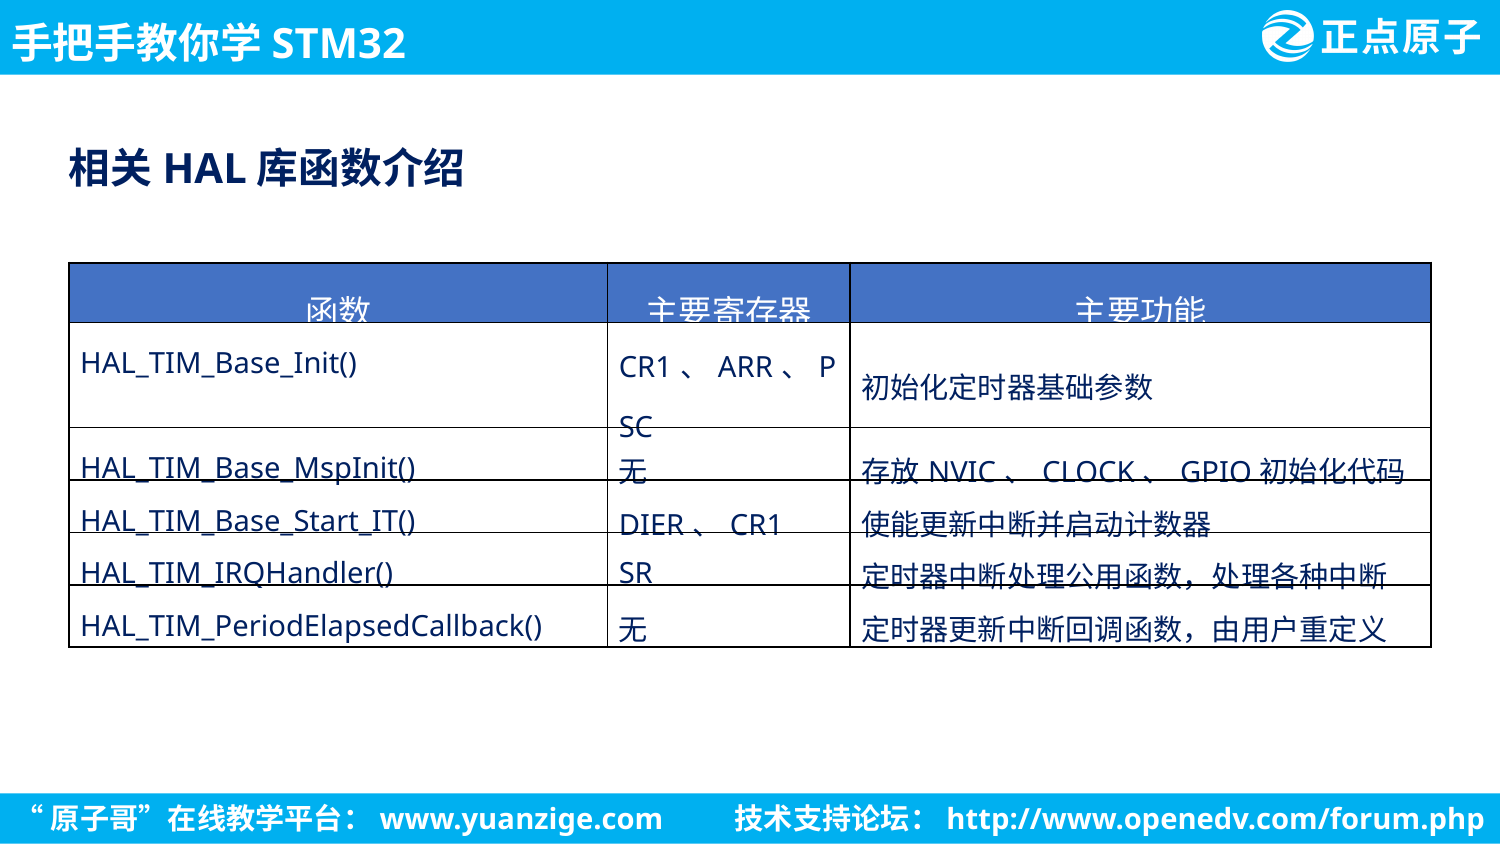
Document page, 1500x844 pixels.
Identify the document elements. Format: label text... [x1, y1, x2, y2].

picture [1367, 18, 1396, 42]
picture [1431, 44, 1438, 52]
table_cell 使能更新中断并启动计数器 [851, 481, 1430, 532]
text_box [0, 0, 1500, 76]
table_header 主要功能 [851, 264, 1430, 322]
text_box 相关HAL库函数介绍 [61, 113, 917, 196]
table_cell CR1、ARR、PSC [608, 323, 849, 427]
table_cell 无 [608, 428, 849, 479]
table_header 函数 [70, 264, 607, 322]
text_box 技术支持论坛：http://www.openedv.com/forum.php [544, 793, 1500, 843]
picture [1364, 45, 1370, 53]
table_cell HAL_TIM_IRQHandler() [70, 533, 607, 584]
table_cell HAL_TIM_PeriodElapsedCallback() [70, 586, 607, 646]
table_cell HAL_TIM_Base_Start_IT() [70, 481, 607, 532]
table_cell 无 [608, 586, 849, 646]
table_cell SR [608, 533, 849, 584]
table_cell HAL_TIM_Base_Init() [70, 323, 607, 427]
picture [1412, 44, 1418, 52]
table_cell 初始化定时器基础参数 [851, 323, 1430, 427]
picture [1322, 21, 1357, 52]
text_box 手把手教你学STM32 [0, 0, 967, 75]
picture [1445, 21, 1479, 54]
table_cell 定时器更新中断回调函数，由用户重定义 [851, 586, 1430, 646]
table_cell DIER、CR1 [608, 481, 849, 532]
table_cell 定时器中断处理公用函数，处理各种中断 [851, 533, 1430, 584]
table_cell HAL_TIM_Base_MspInit() [70, 428, 607, 479]
picture [1391, 45, 1397, 53]
table_header 主要寄存器 [608, 264, 849, 322]
text_box “原子哥”在线教学平台：www.yuanzige.com [0, 793, 544, 843]
picture [1404, 20, 1438, 54]
picture [1267, 11, 1313, 45]
table_cell 存放NVIC、CLOCK、GPIO初始化代码 [851, 428, 1430, 479]
picture [1263, 27, 1307, 61]
